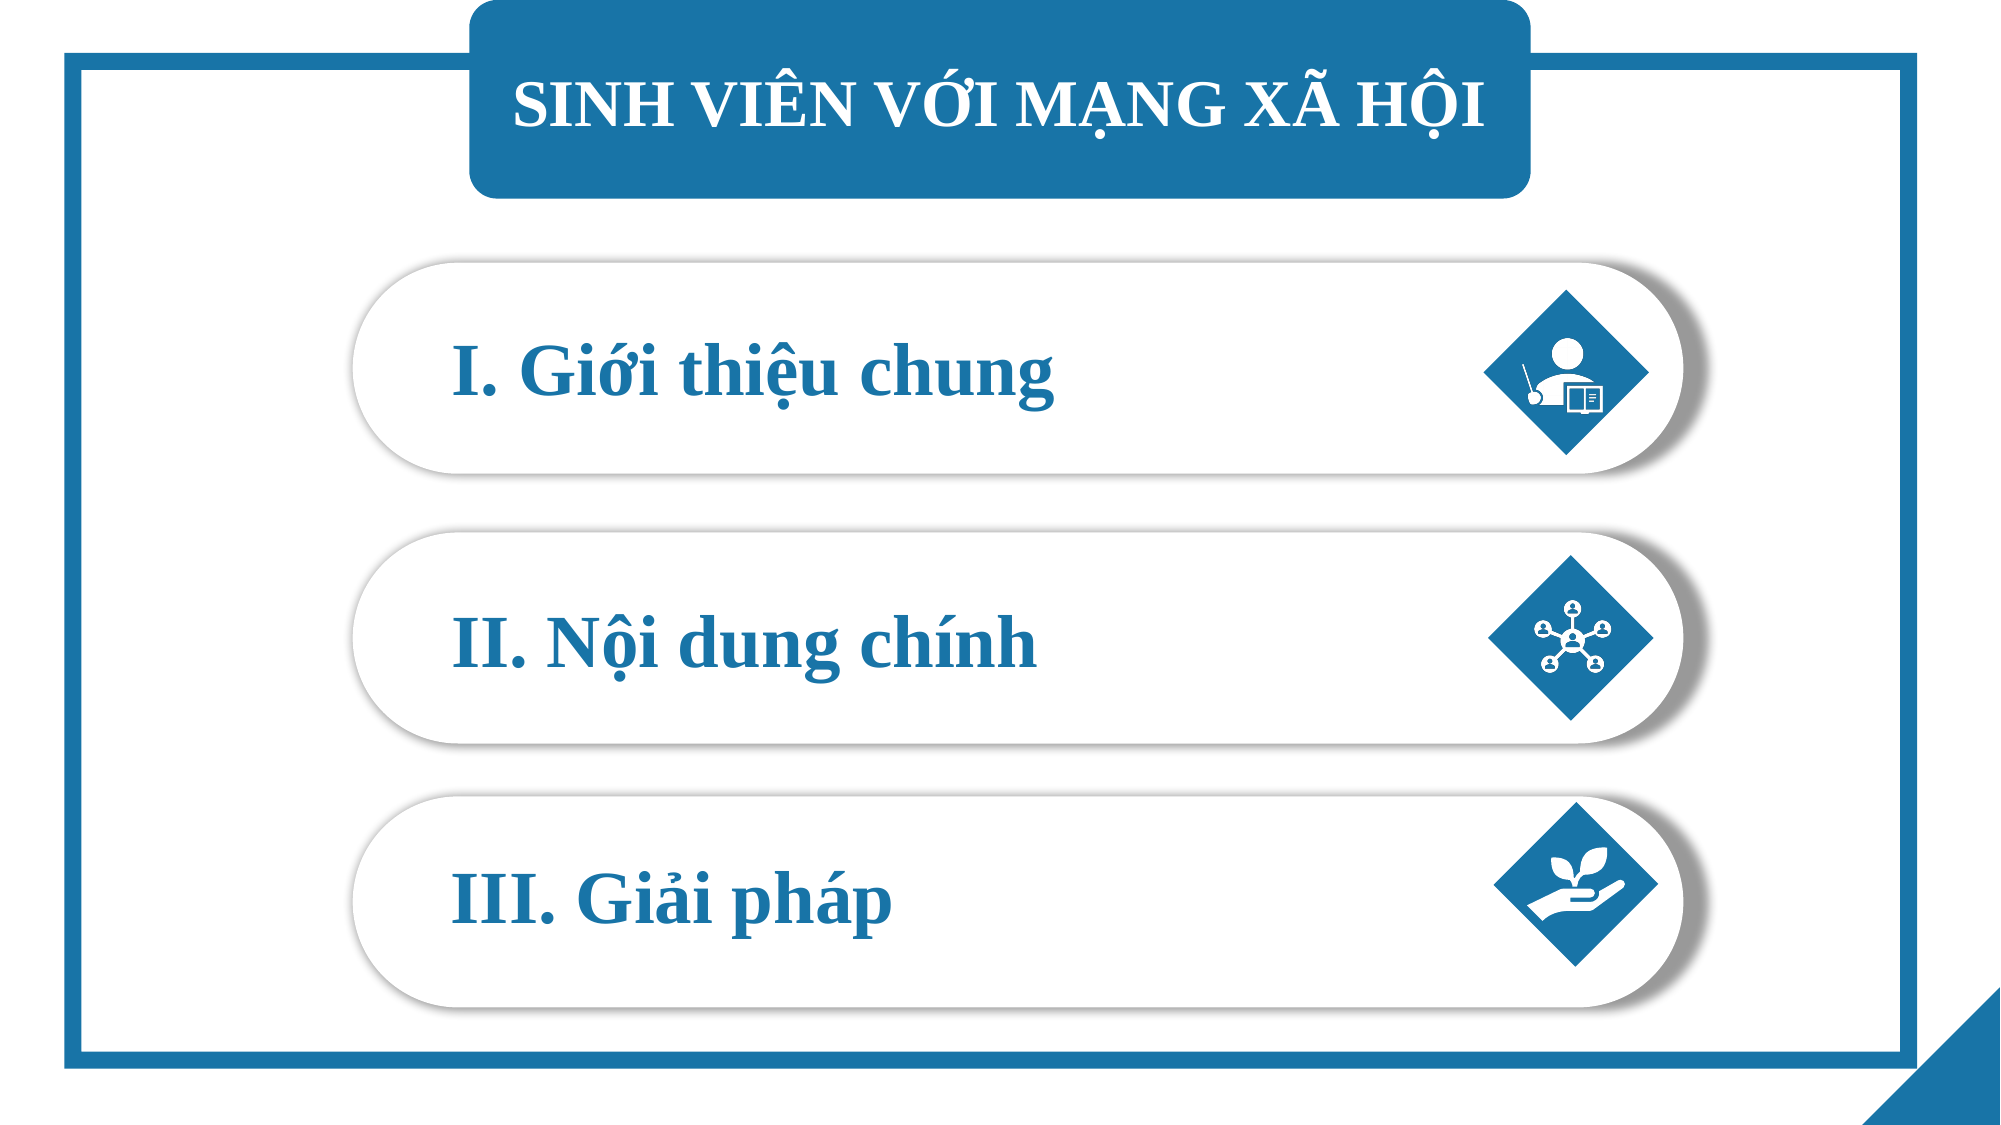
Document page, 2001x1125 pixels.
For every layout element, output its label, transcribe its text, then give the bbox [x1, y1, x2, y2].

text_box SINH VIÊN VỚI MẠNG XÃ HỘI [468, 0, 1532, 200]
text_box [352, 796, 1684, 1008]
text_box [352, 532, 1684, 744]
text_box [1860, 985, 2000, 1125]
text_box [352, 262, 1684, 474]
text_box [63, 52, 1918, 1070]
picture [1526, 589, 1621, 684]
